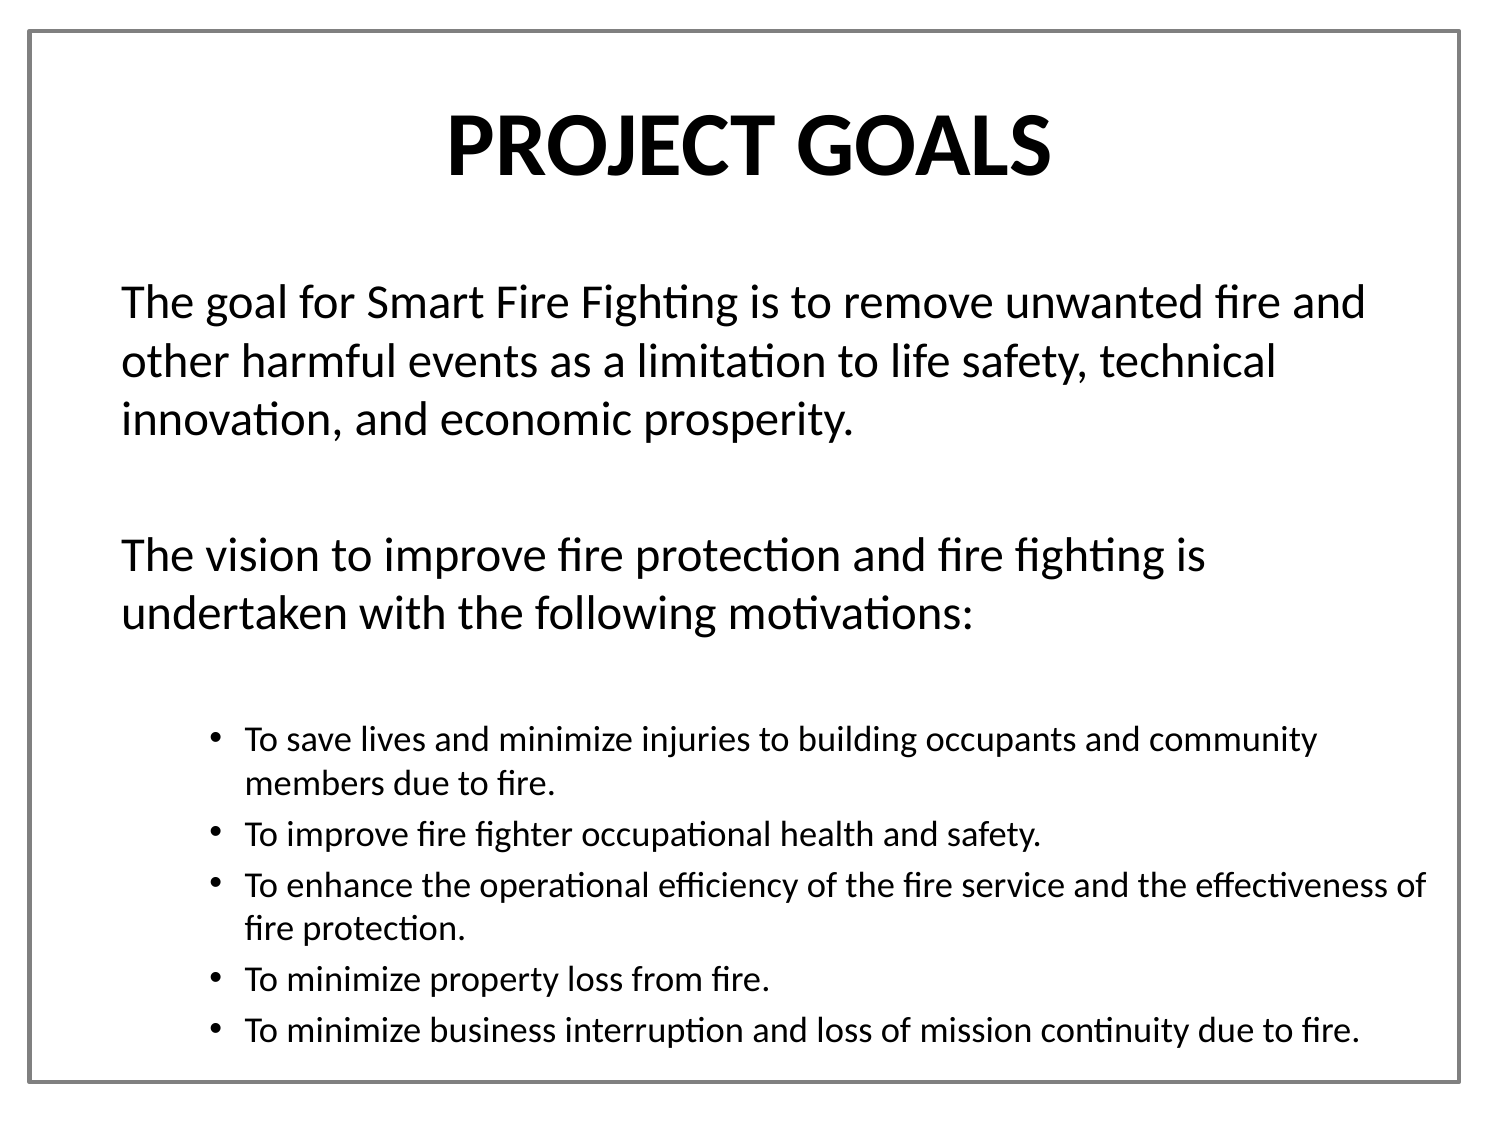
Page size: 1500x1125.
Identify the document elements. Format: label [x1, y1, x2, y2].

text_box [27, 29, 1461, 1084]
